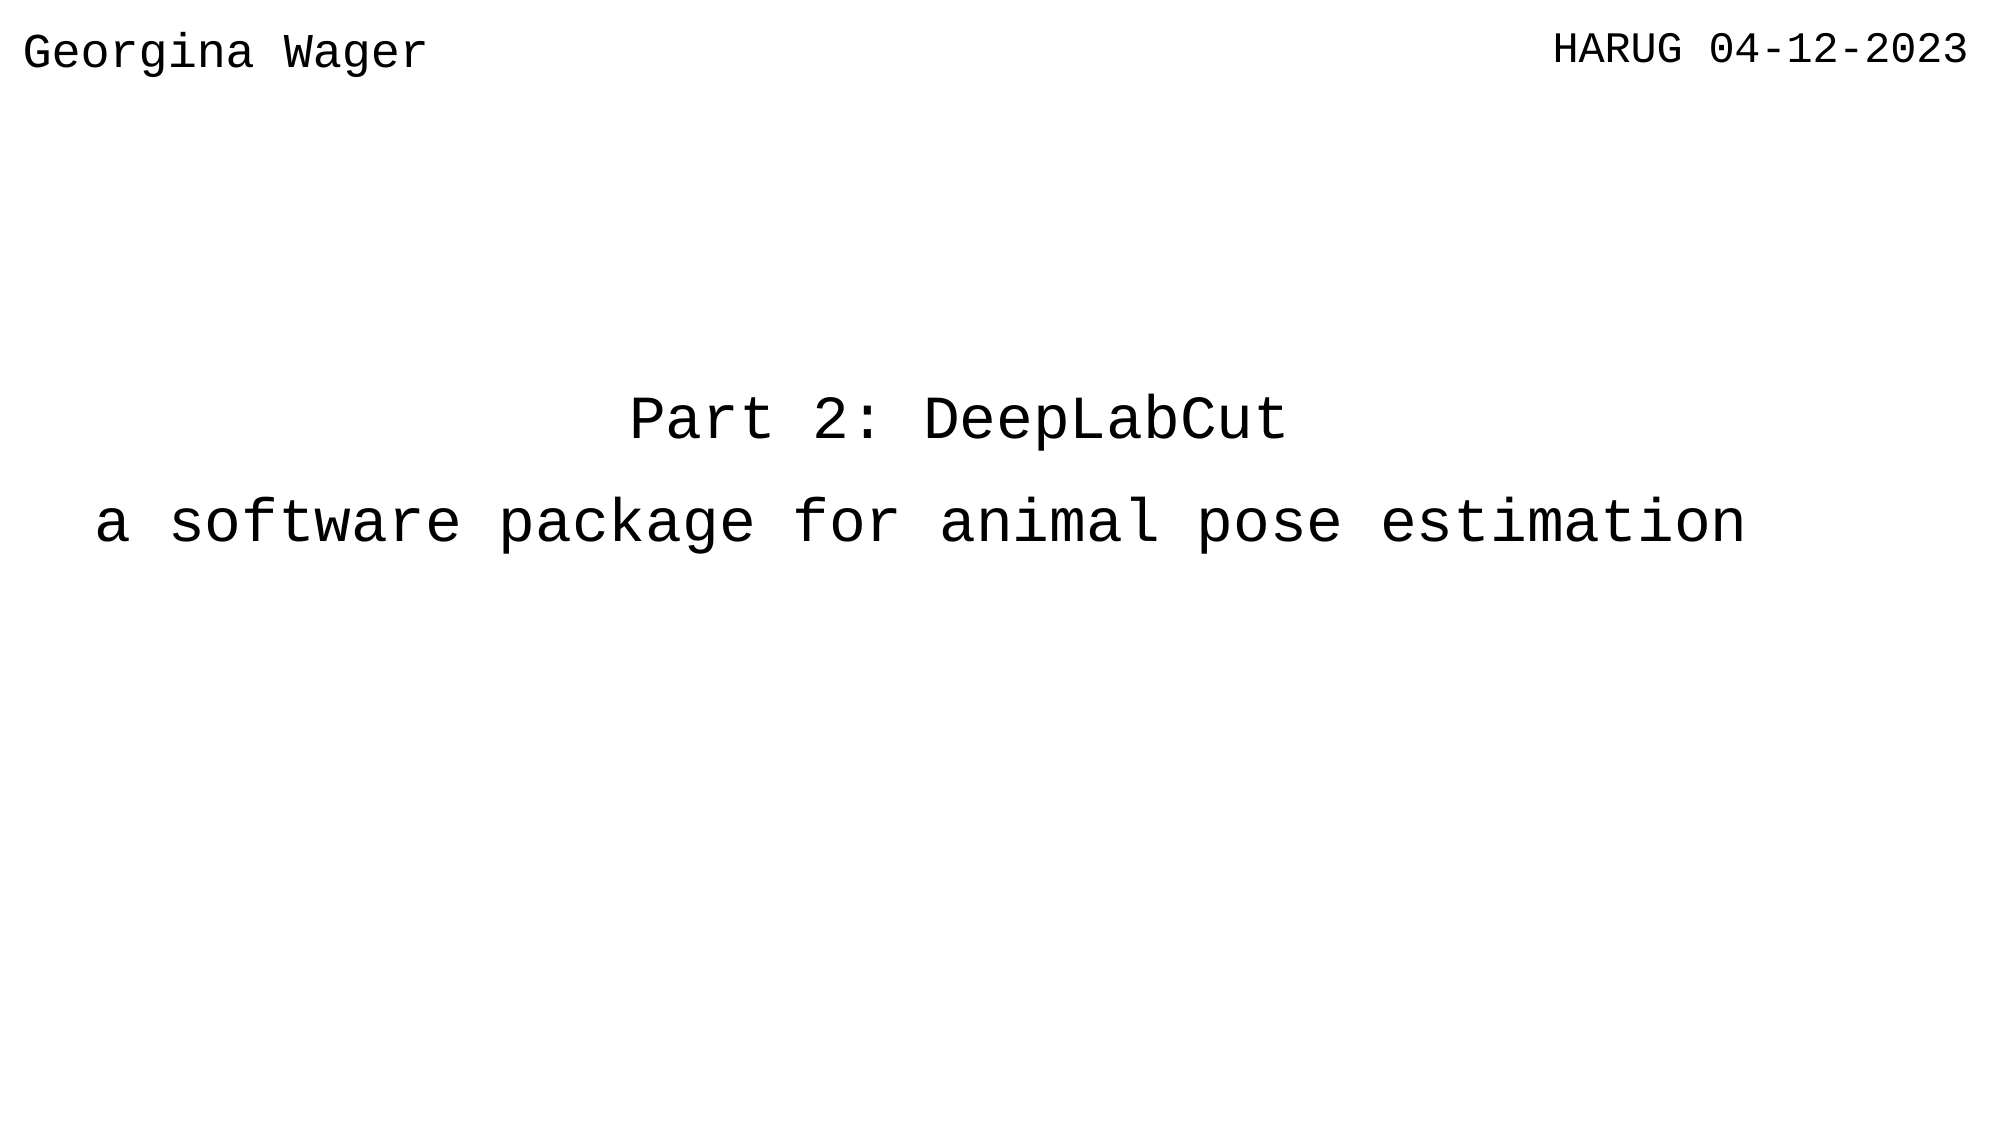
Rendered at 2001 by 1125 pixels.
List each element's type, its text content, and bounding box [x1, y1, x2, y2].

text_box a software package for animal pose estimation [79, 425, 1921, 563]
subtitle Georgina Wager [0, 17, 452, 86]
title Part 2: DeepLabCut [585, 321, 1335, 425]
text_box HARUG 04-12-2023 [1534, 17, 1987, 86]
